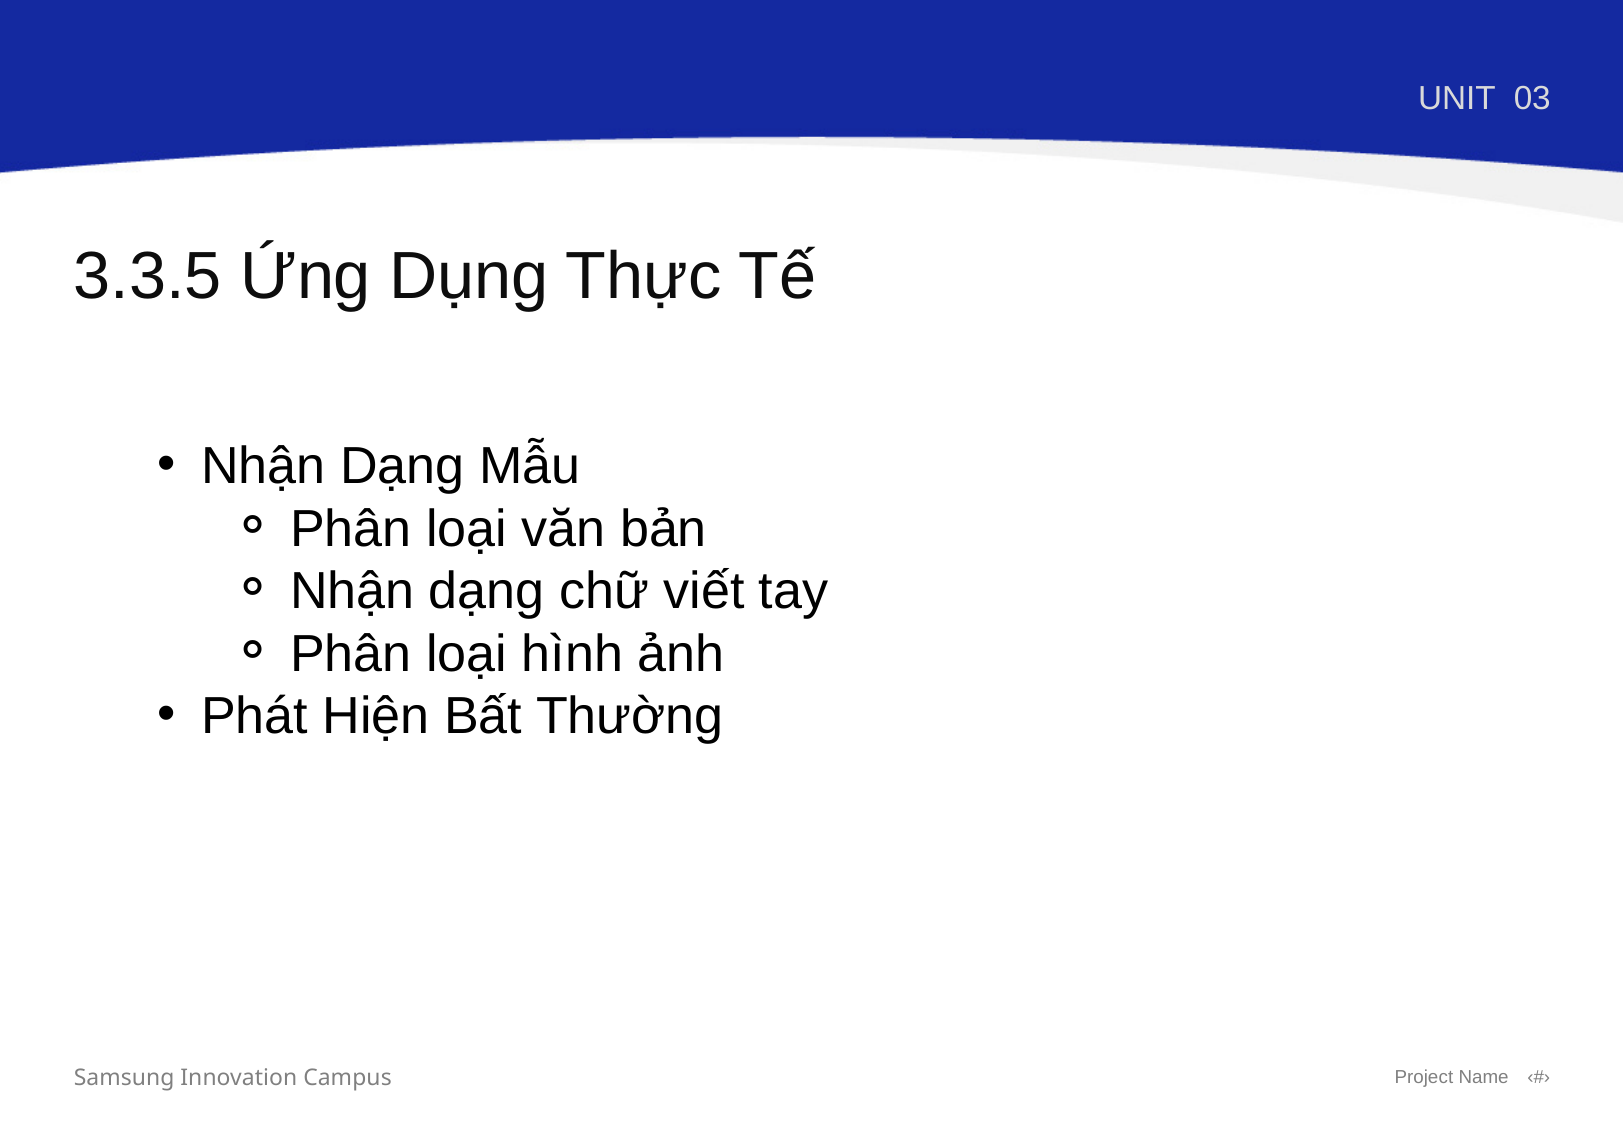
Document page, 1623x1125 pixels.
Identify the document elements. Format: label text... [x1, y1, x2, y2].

text_box UNIT [1418, 75, 1523, 116]
text_box 3.3.5 Ứng Dụng Thực Tế [73, 231, 1551, 392]
text_box Samsung Innovation Campus [73, 1062, 548, 1091]
text_box Project Name [1123, 1064, 1509, 1087]
text_box ‹#› [1509, 1064, 1551, 1087]
text_box [0, 0, 1623, 1125]
text_box Nhận Dạng Mẫu Phân loại văn bản Nhận dạng chữ viết tay Phân loại hình ảnh Phát Hiện Bất Thường [112, 431, 1509, 744]
text_box 03 [1523, 75, 1551, 116]
